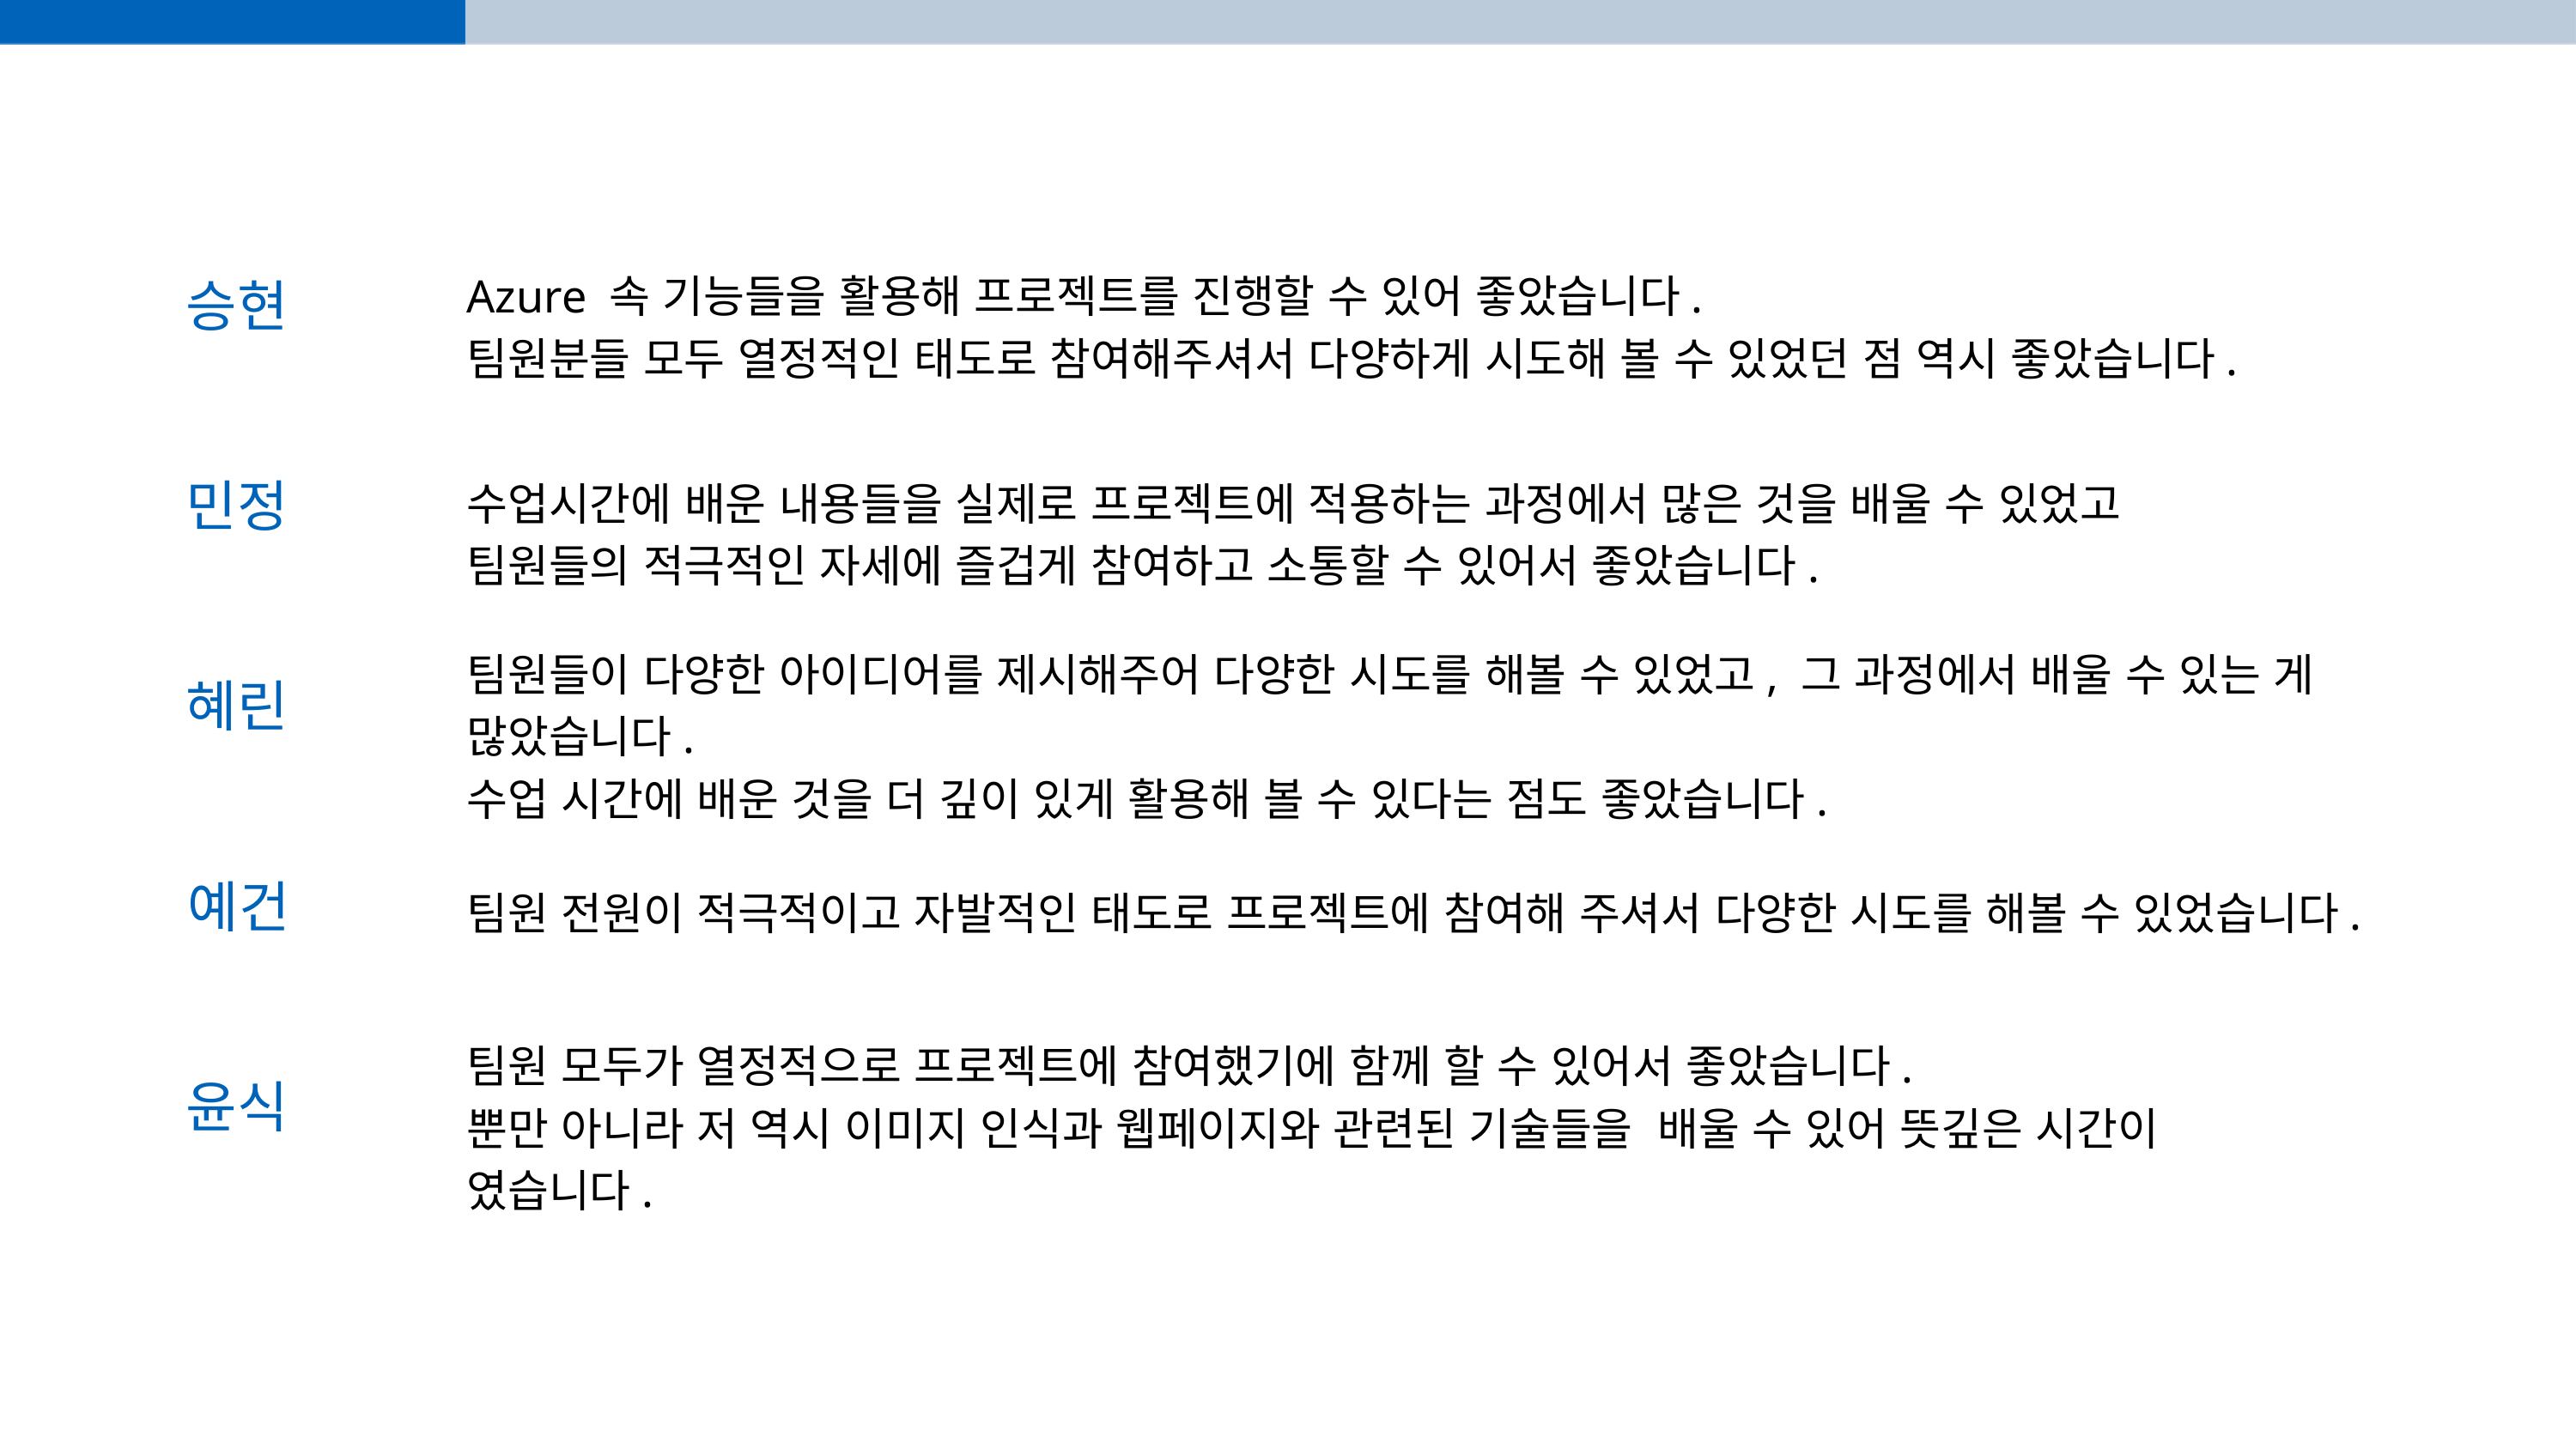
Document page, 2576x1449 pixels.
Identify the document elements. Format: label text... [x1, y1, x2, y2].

text_box 승현 [144, 259, 330, 338]
text_box 팀원들이 다양한 아이디어를 제시해주어 다양한 시도를 해볼 수 있었고, 그 과정에서 배울 수 있는 게 많았습니다. 수업 시간에 배운 것을 더 깊이 있게 활용해 볼 수 있다는 점도 좋았습니다. [466, 669, 2435, 794]
text_box 민정 [144, 459, 330, 538]
text_box Azure 속 기능들을 활용해 프로젝트를 진행할 수 있어 좋았습니다. 팀원분들 모두 열정적인 태도로 참여해주셔서 다양하게 시도해 볼 수 있었던 점 역시 좋았습니다. [466, 259, 2285, 385]
text_box 예건 [159, 860, 319, 939]
text_box 혜린 [144, 659, 330, 739]
text_box 팀원 전원이 적극적이고 자발적인 태도로 프로젝트에 참여해 주셔서 다양한 시도를 해볼 수 있었습니다. [466, 876, 2344, 939]
picture [0, 0, 2576, 45]
text_box 수업시간에 배운 내용들을 실제로 프로젝트에 적용하는 과정에서 많은 것을 배울 수 있었고 팀원들의 적극적인 자세에 즐겁게 참여하고 소통할 수 있어서 좋았습니다. [466, 466, 2285, 592]
text_box 윤식 [144, 1060, 330, 1139]
text_box 팀원 모두가 열정적으로 프로젝트에 참여했기에 함께 할 수 있어서 좋았습니다. 뿐만 아니라 저 역시 이미지 인식과 웹페이지와 관련된 기술들을 배울 수 있어 뜻깊은 시간이 였습니다. [466, 1060, 2285, 1186]
